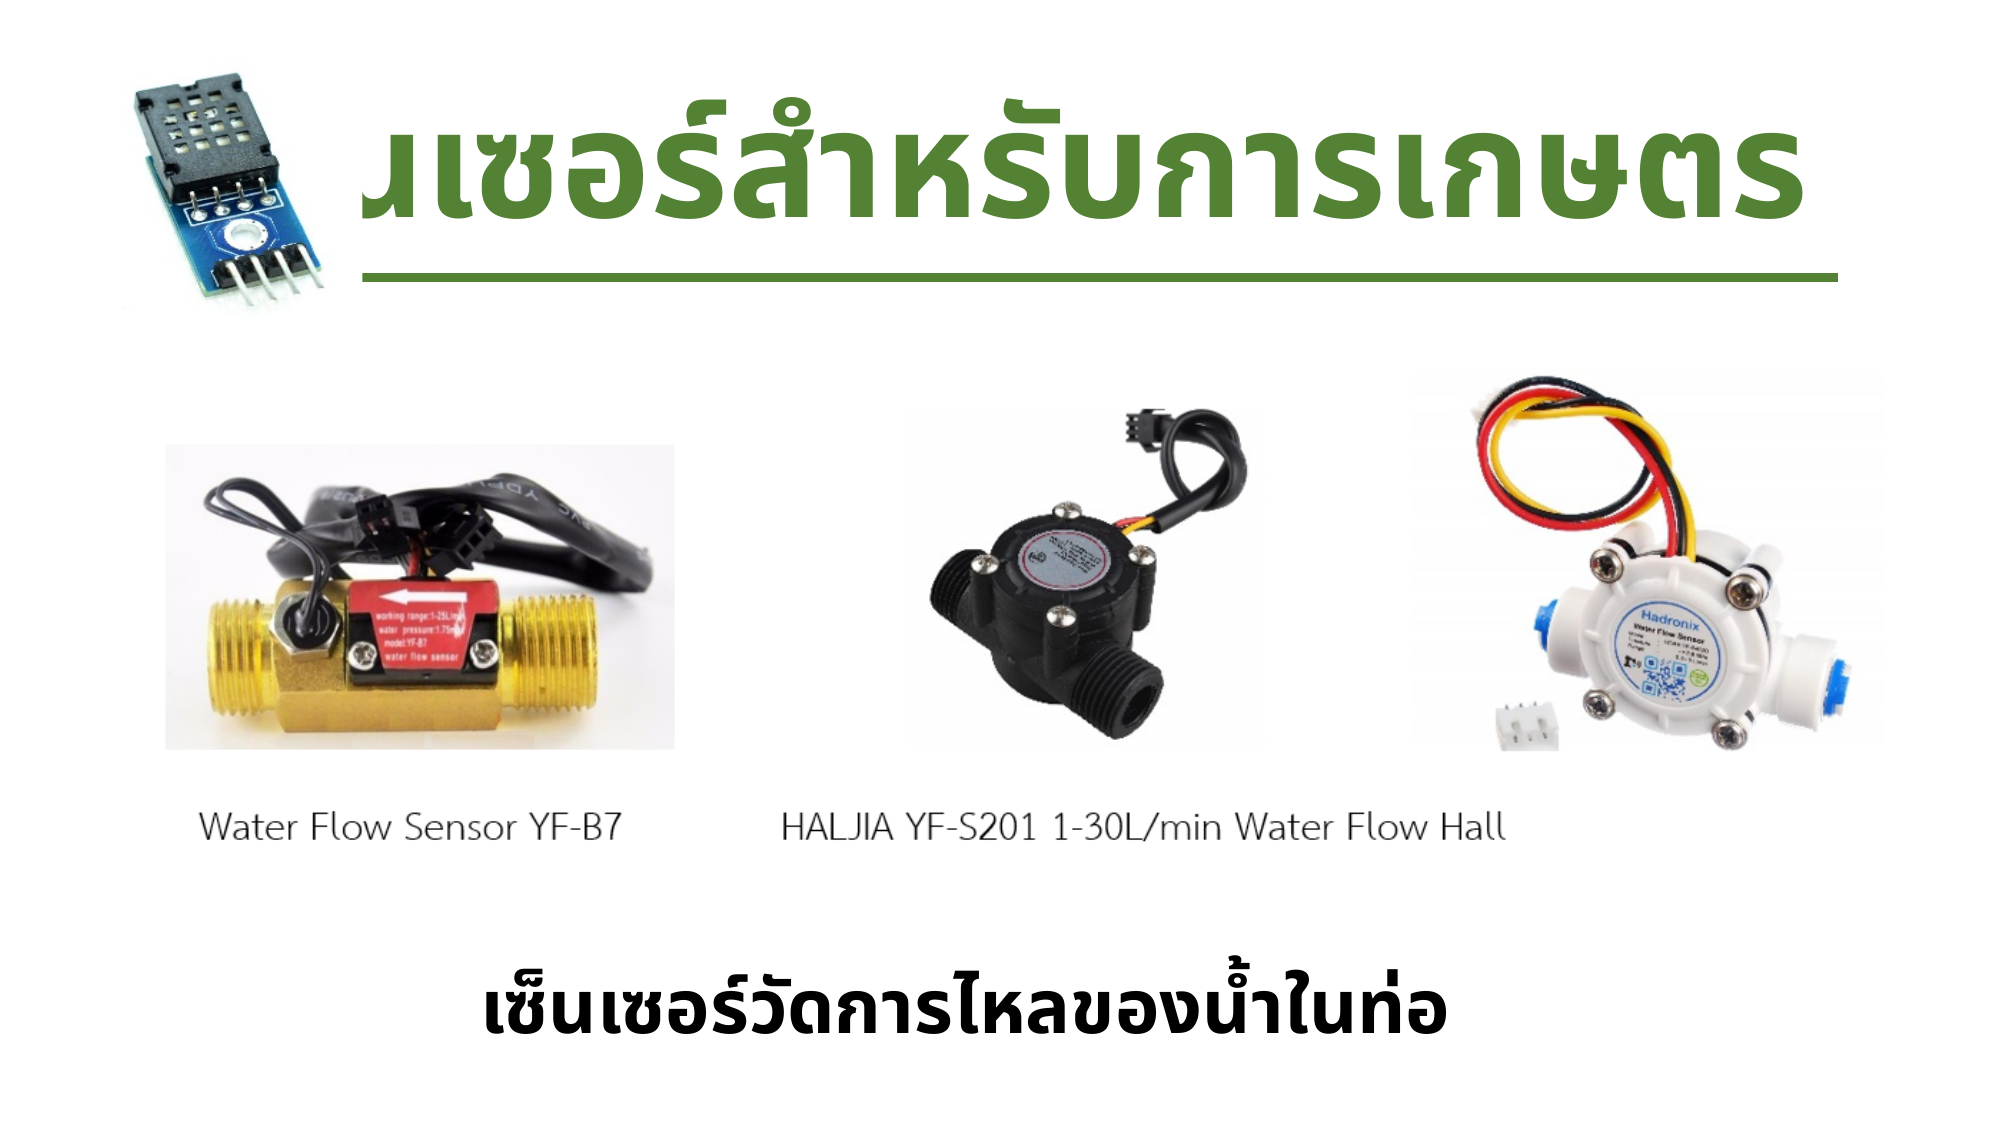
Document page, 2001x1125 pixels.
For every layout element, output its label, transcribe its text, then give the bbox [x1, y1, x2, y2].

picture [122, 59, 363, 319]
title เซ็นเซอร์สำหรับการเกษตร [363, 59, 1863, 278]
text_box เซ็นเซอร์วัดการไหลของน้ำในท่อ [435, 950, 1496, 1056]
picture [137, 359, 1903, 871]
